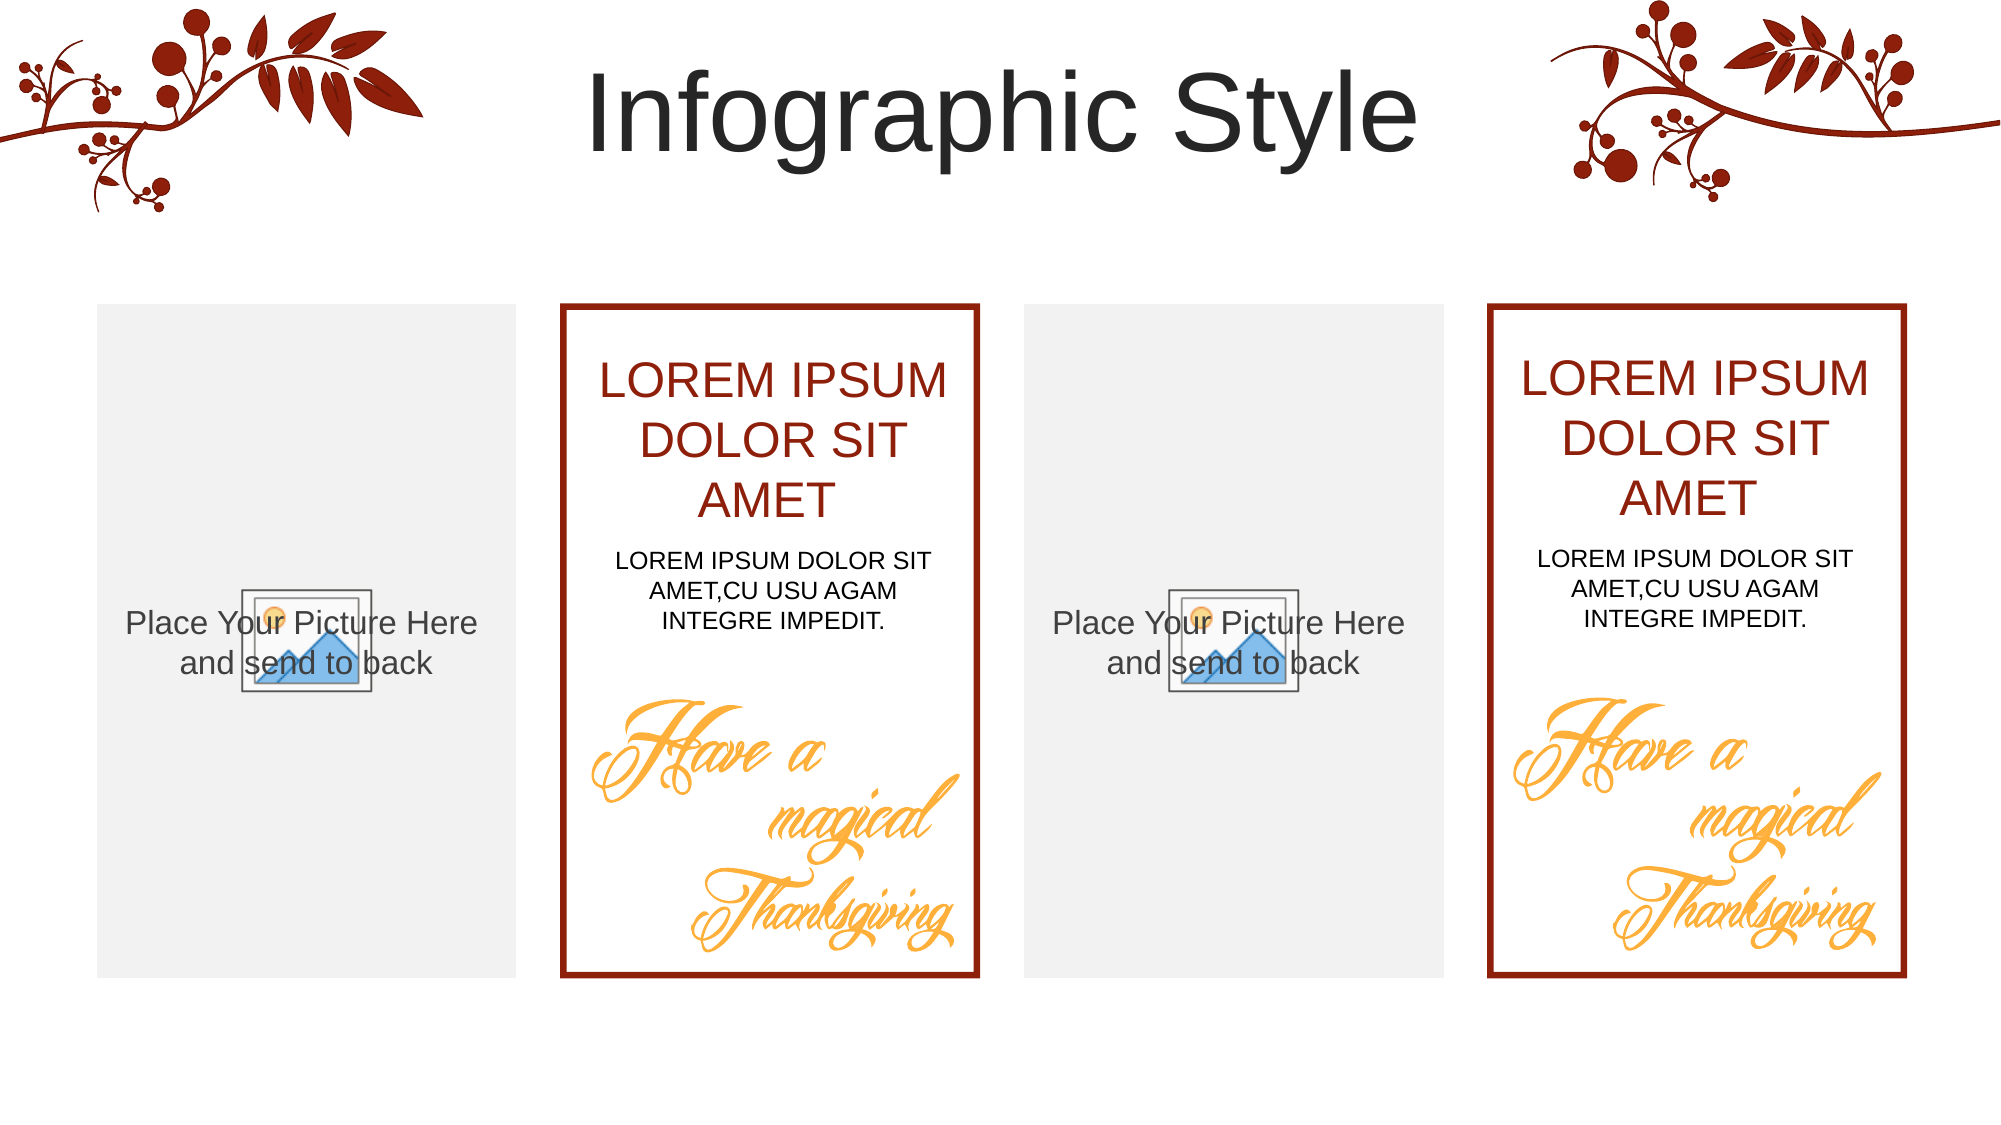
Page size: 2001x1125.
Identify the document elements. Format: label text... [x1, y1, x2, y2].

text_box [591, 699, 960, 953]
picture [96, 303, 517, 979]
text_box LOREM IPSUM DOLOR SIT AMET [580, 339, 967, 535]
text_box LOREM IPSUM DOLOR SIT AMET [1502, 338, 1889, 533]
text_box [559, 302, 981, 980]
text_box [1486, 302, 1908, 980]
picture [1023, 303, 1444, 979]
list Infographic Style [53, 55, 1952, 175]
text_box LOREM IPSUM DOLOR SIT AMET,CU USU AGAM INTEGRE IMPEDIT. [1502, 535, 1889, 640]
text_box LOREM IPSUM DOLOR SIT AMET,CU USU AGAM INTEGRE IMPEDIT. [580, 536, 967, 642]
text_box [1513, 697, 1882, 951]
